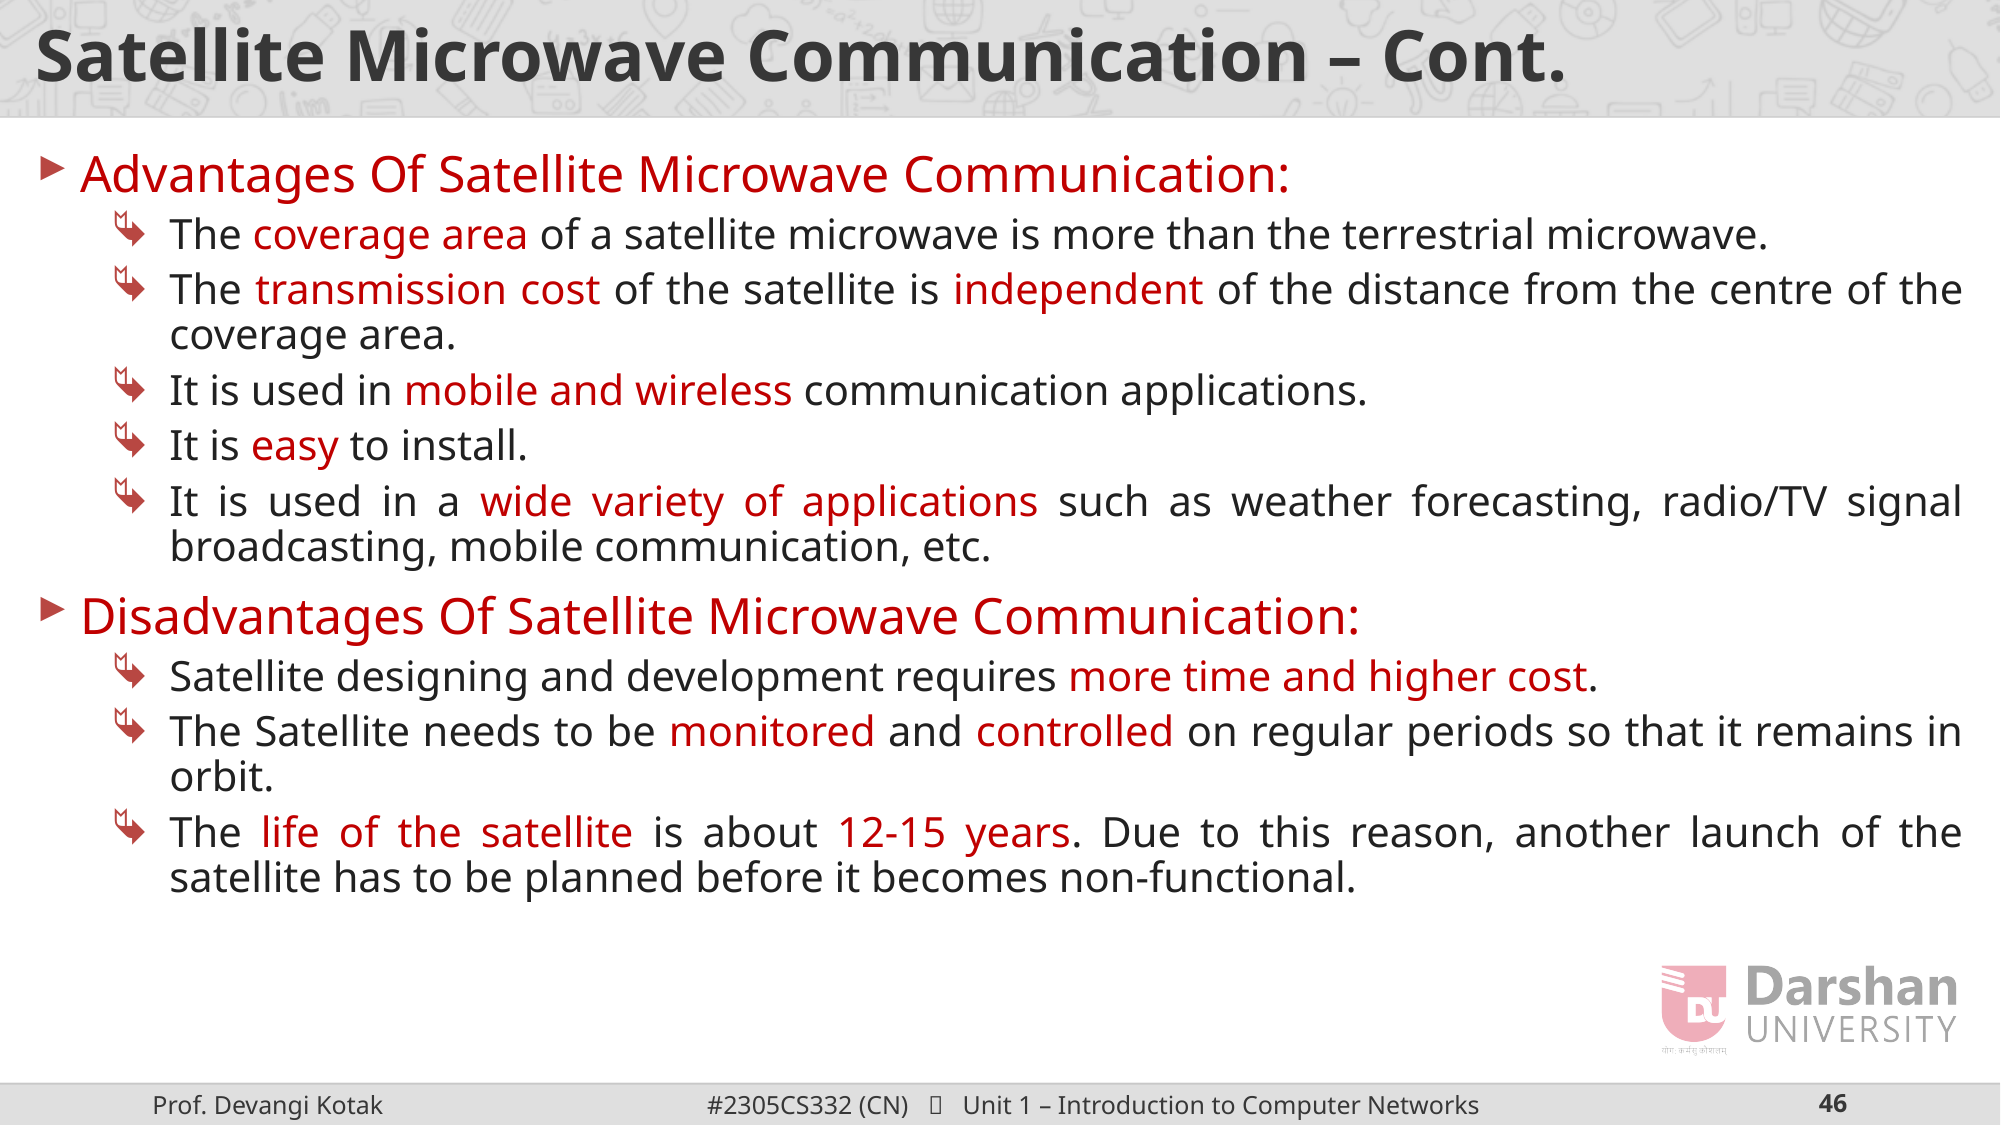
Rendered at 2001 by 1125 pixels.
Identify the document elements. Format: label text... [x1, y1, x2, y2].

list Advantages Of Satellite Microwave Communication: The coverage area of a satellite microwave is more than the terrestrial microwave. The transmission cost of the satellite is independent of the distance from the centre of the coverage area. It is used in mobile and wireless communication applications. It is easy to install. It is used in a wide variety of applications such as weather forecasting, radio/TV signal broadcasting, mobile communication, etc. Disadvantages Of Satellite Microwave Communication: Satellite designing and development requires more time and higher cost. The Satellite needs to be monitored and controlled on regular periods so that it remains in orbit. The life of the satellite is about 12-15 years. Due to this reason, another launch of the satellite has to be planned before it becomes non-functional. [21, 141, 1979, 1059]
title Satellite Microwave Communication – Cont. [0, 0, 2000, 117]
